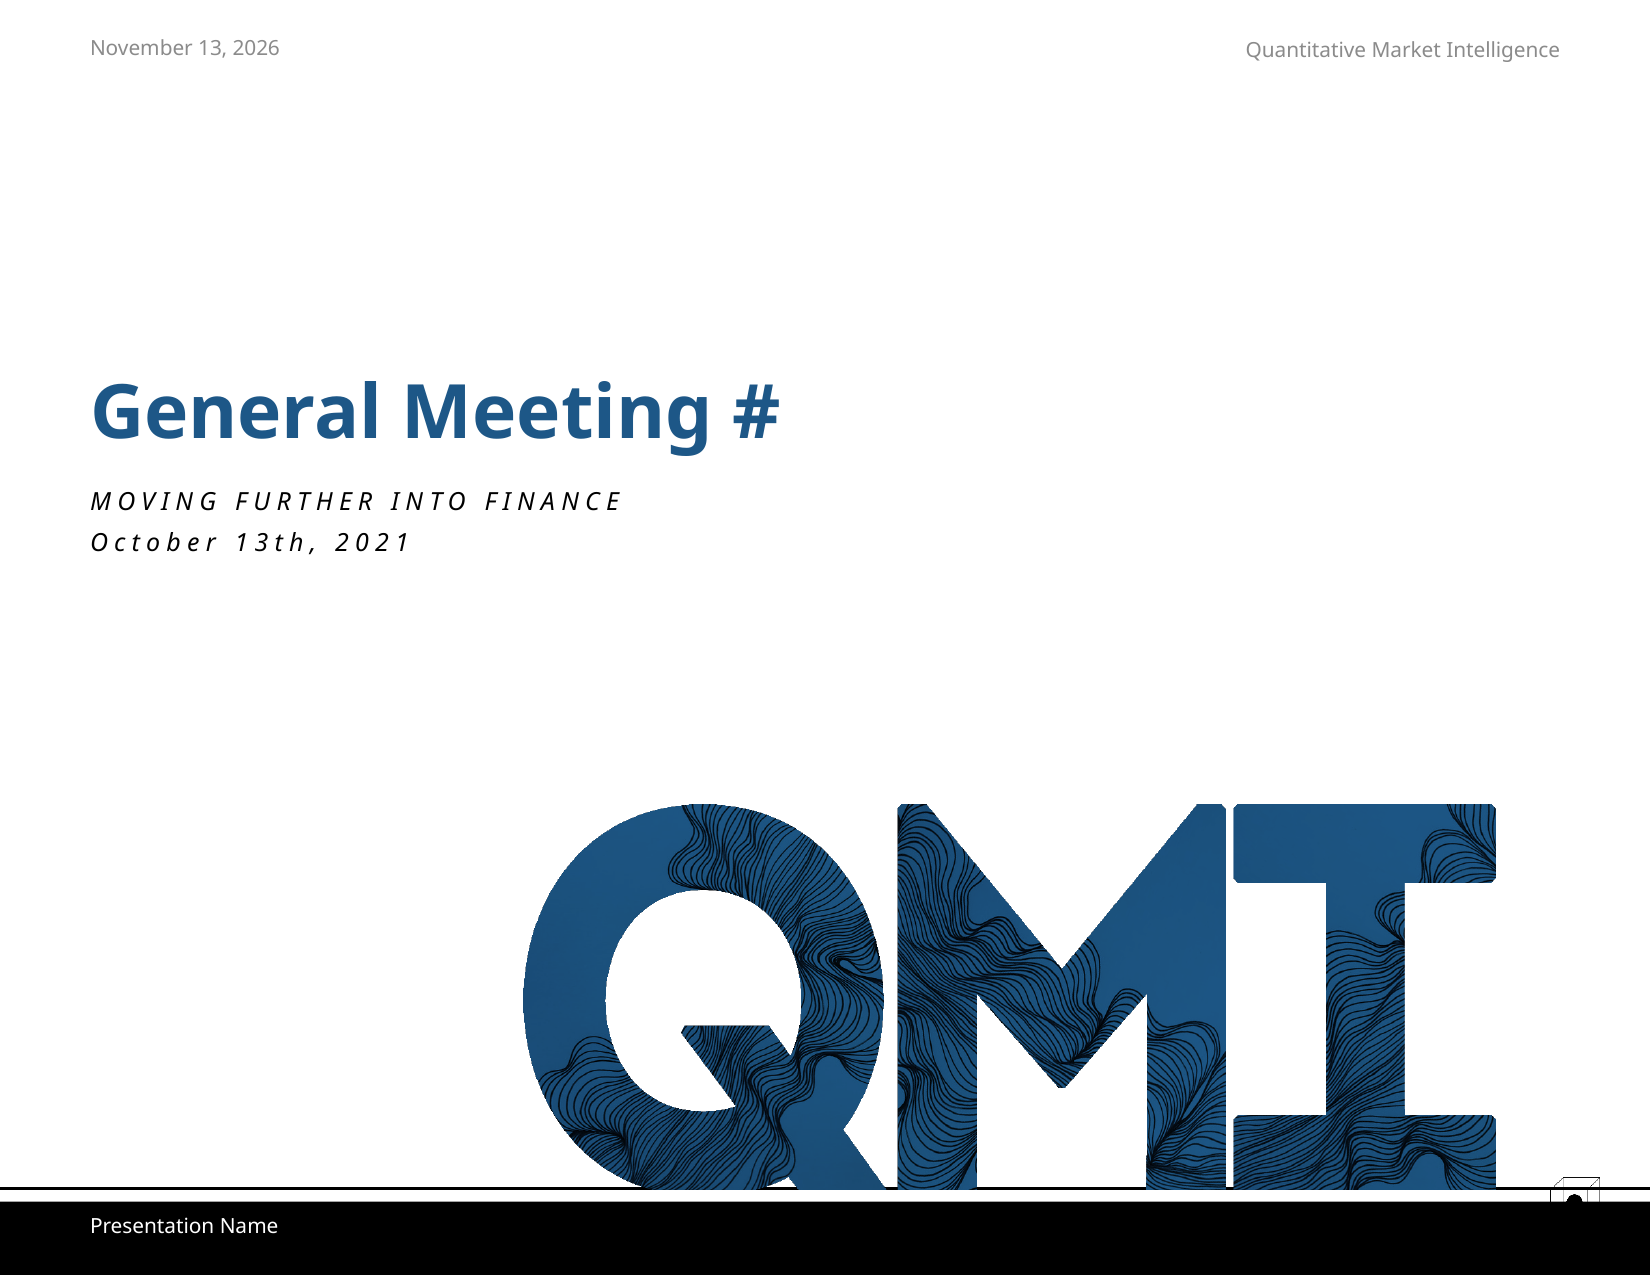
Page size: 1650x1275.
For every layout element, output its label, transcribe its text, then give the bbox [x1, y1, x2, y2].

picture [1525, 1152, 1625, 1251]
picture [523, 804, 1496, 1190]
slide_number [75, 26, 447, 71]
title General Meeting # [75, 92, 1576, 463]
subtitle MOVING FURTHER INTO FINANCE October 13th, 2021 [75, 479, 1576, 788]
